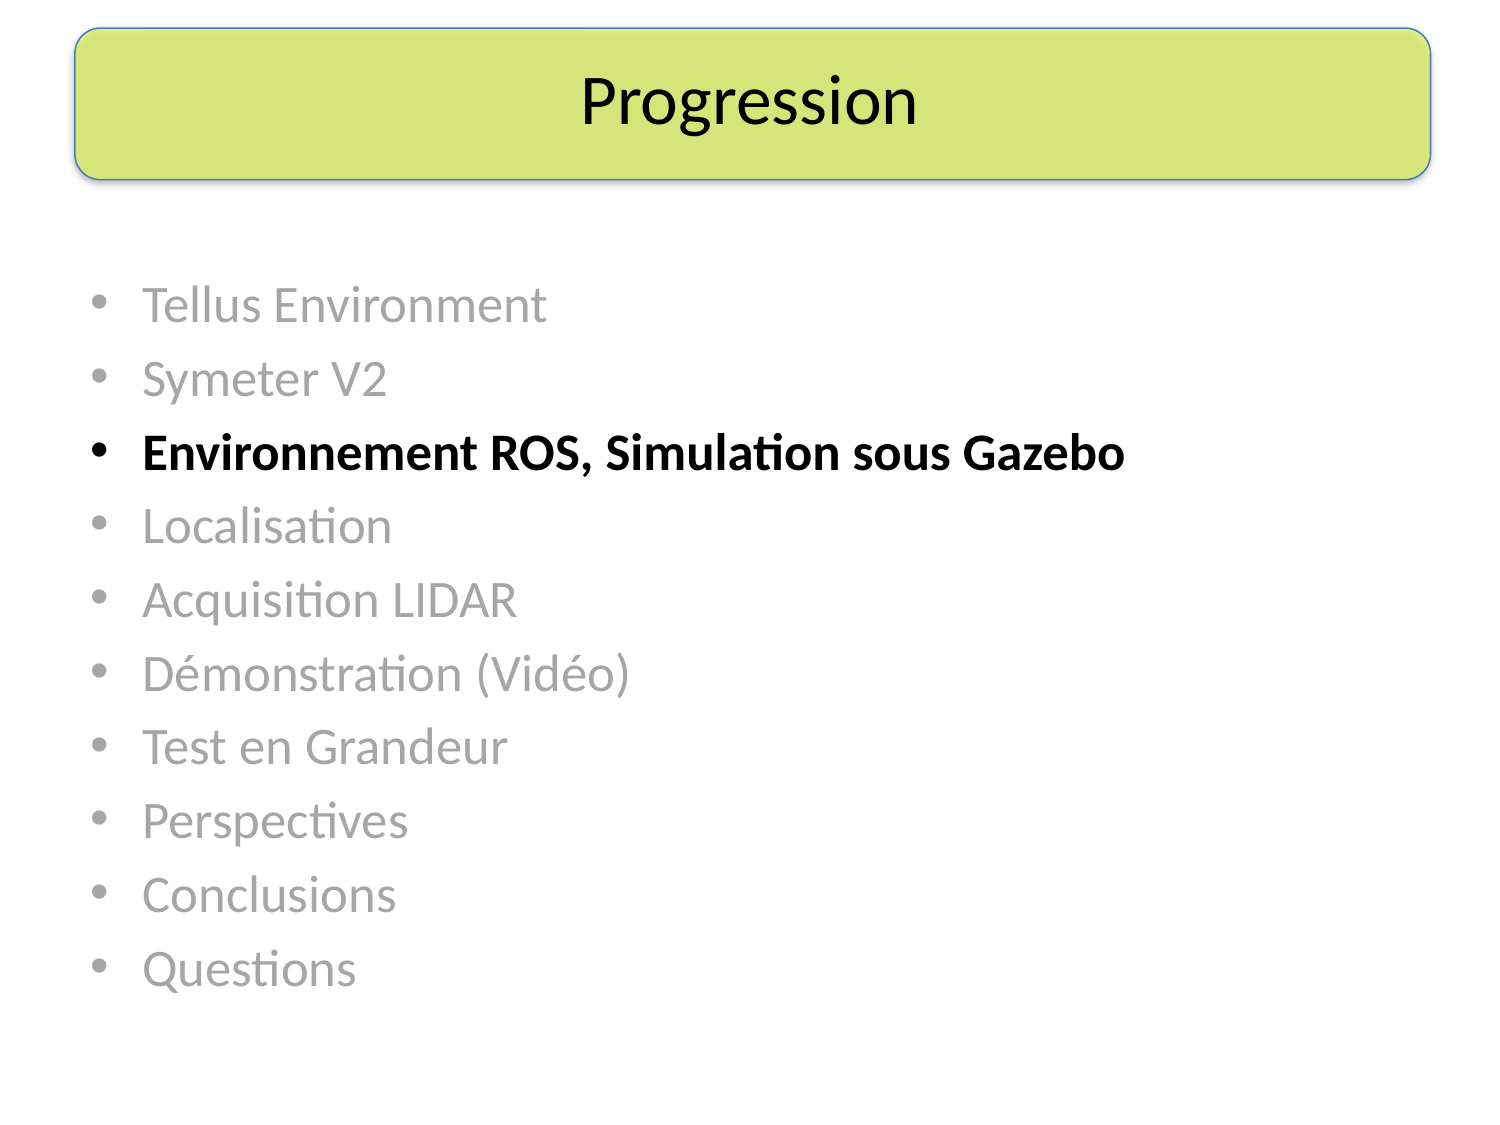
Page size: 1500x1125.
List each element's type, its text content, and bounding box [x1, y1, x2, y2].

list Tellus Environment Symeter V2 Environnement ROS, Simulation sous Gazebo Localisation Acquisition LIDAR Démonstration (Vidéo) Test en Grandeur Perspectives Conclusions Questions [75, 262, 1425, 1005]
title Progression [75, 45, 1425, 233]
text_box [75, 27, 1432, 172]
